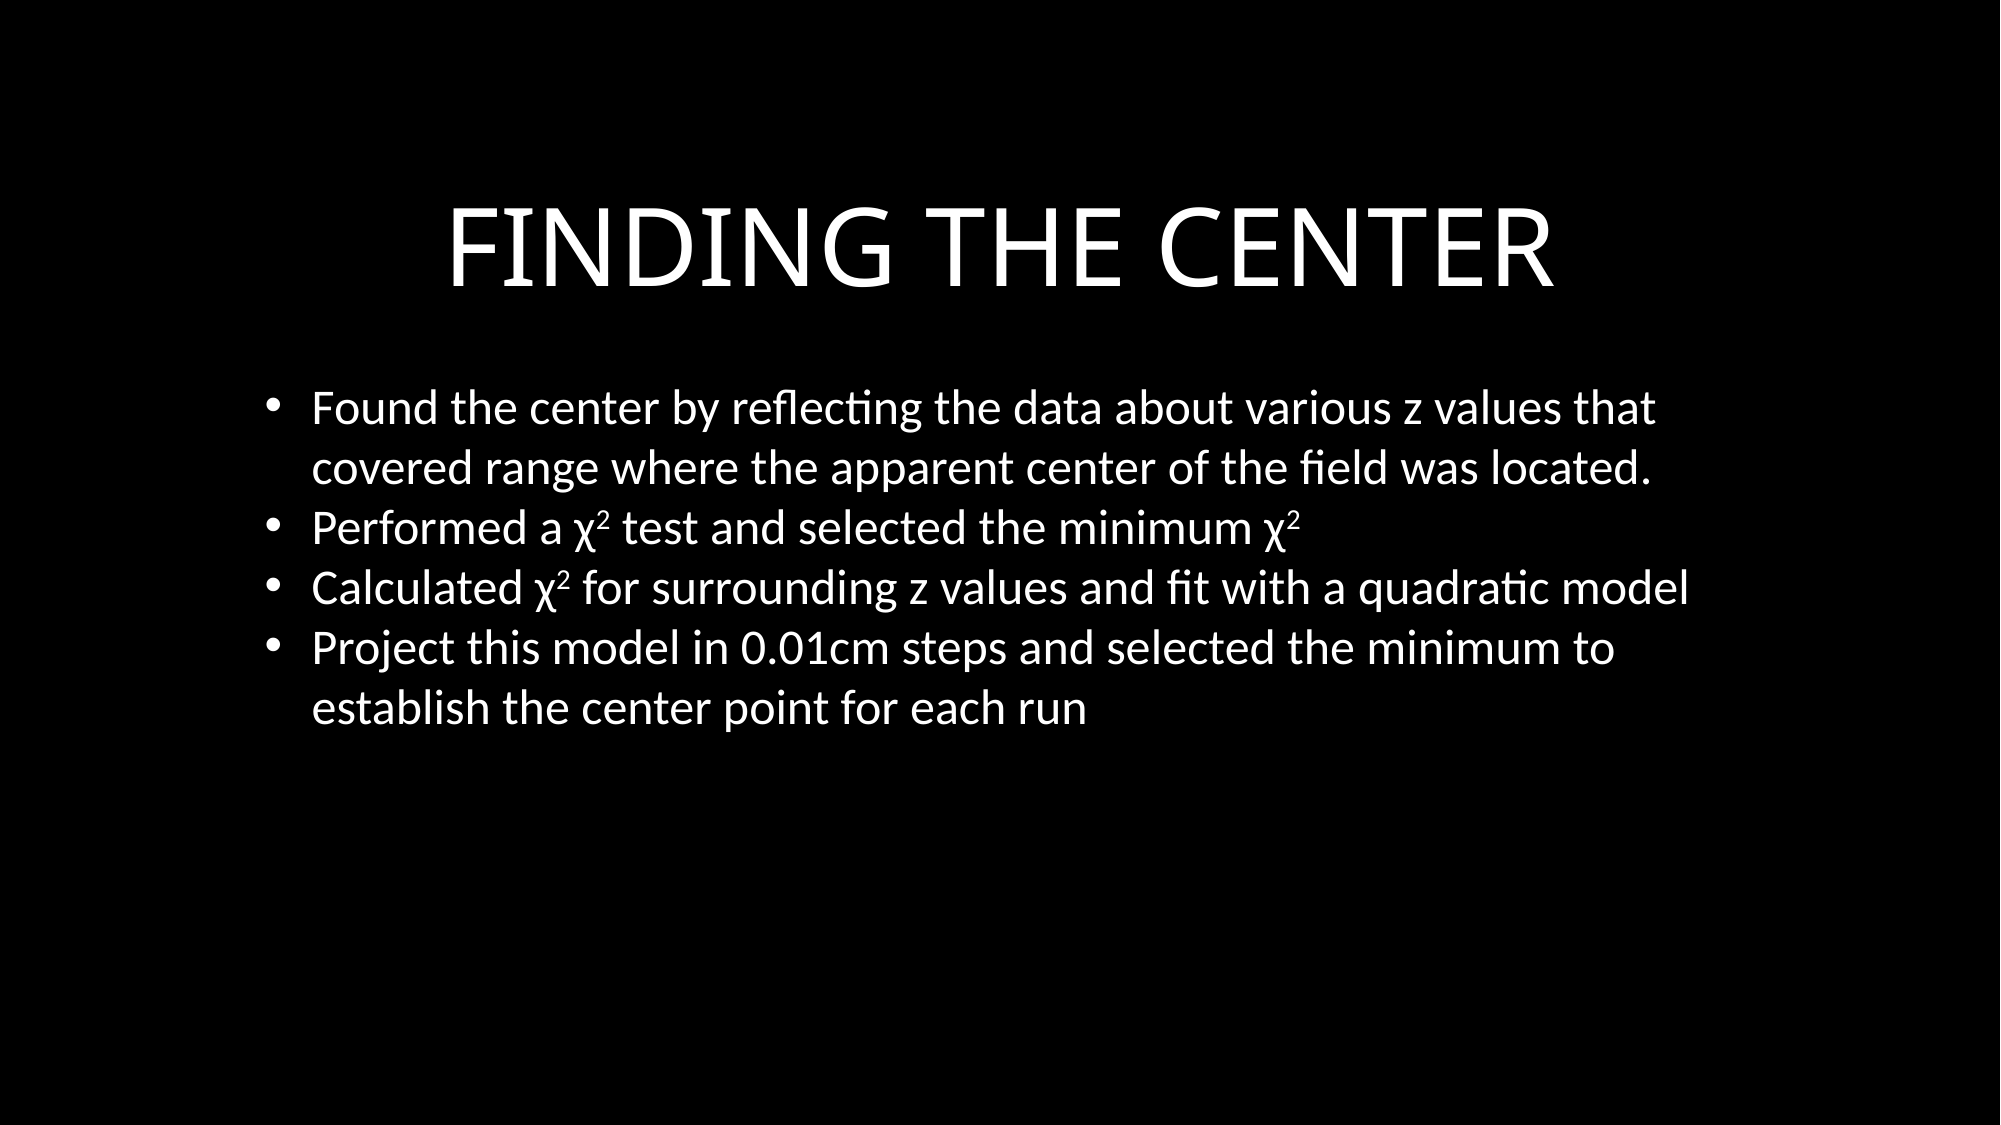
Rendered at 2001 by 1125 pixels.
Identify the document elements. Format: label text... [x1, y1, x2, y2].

text_box Found the center by reflecting the data about various z values that covered range where the apparent center of the field was located. Performed a χ2 test and selected the minimum χ2 Calculated χ2 for surrounding z values and fit with a quadratic model Project this model in 0.01cm steps and selected the minimum to establish the center point for each run [249, 366, 1768, 862]
title FINDING THE CENTER [249, 184, 1750, 318]
